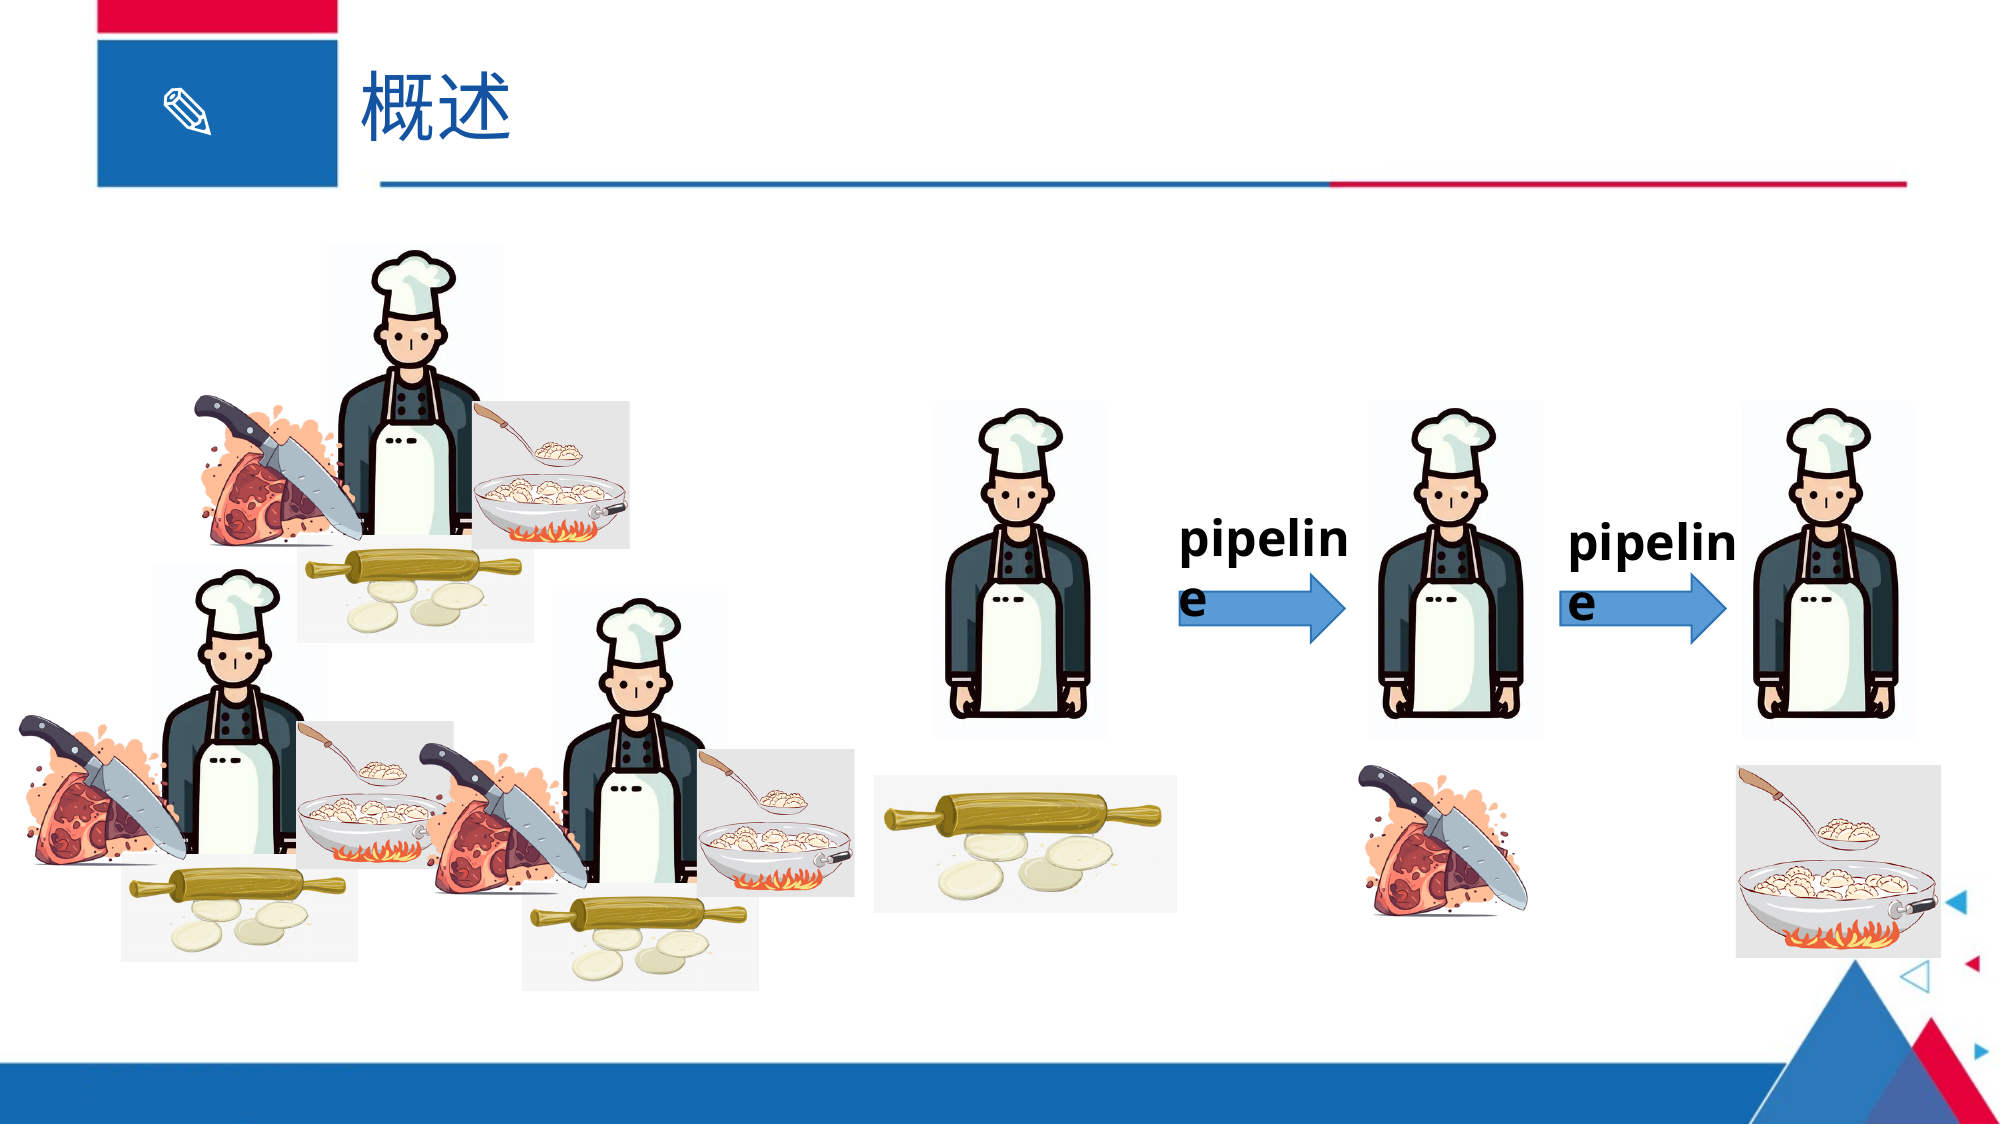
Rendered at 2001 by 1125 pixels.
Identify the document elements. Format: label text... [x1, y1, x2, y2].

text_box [1735, 401, 1941, 957]
title 概述 [344, 51, 1413, 159]
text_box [400, 590, 855, 991]
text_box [0, 562, 400, 962]
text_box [1163, 499, 1371, 643]
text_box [1552, 502, 1759, 643]
picture [0, 0, 2000, 1124]
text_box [874, 401, 1177, 913]
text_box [1339, 401, 1547, 949]
